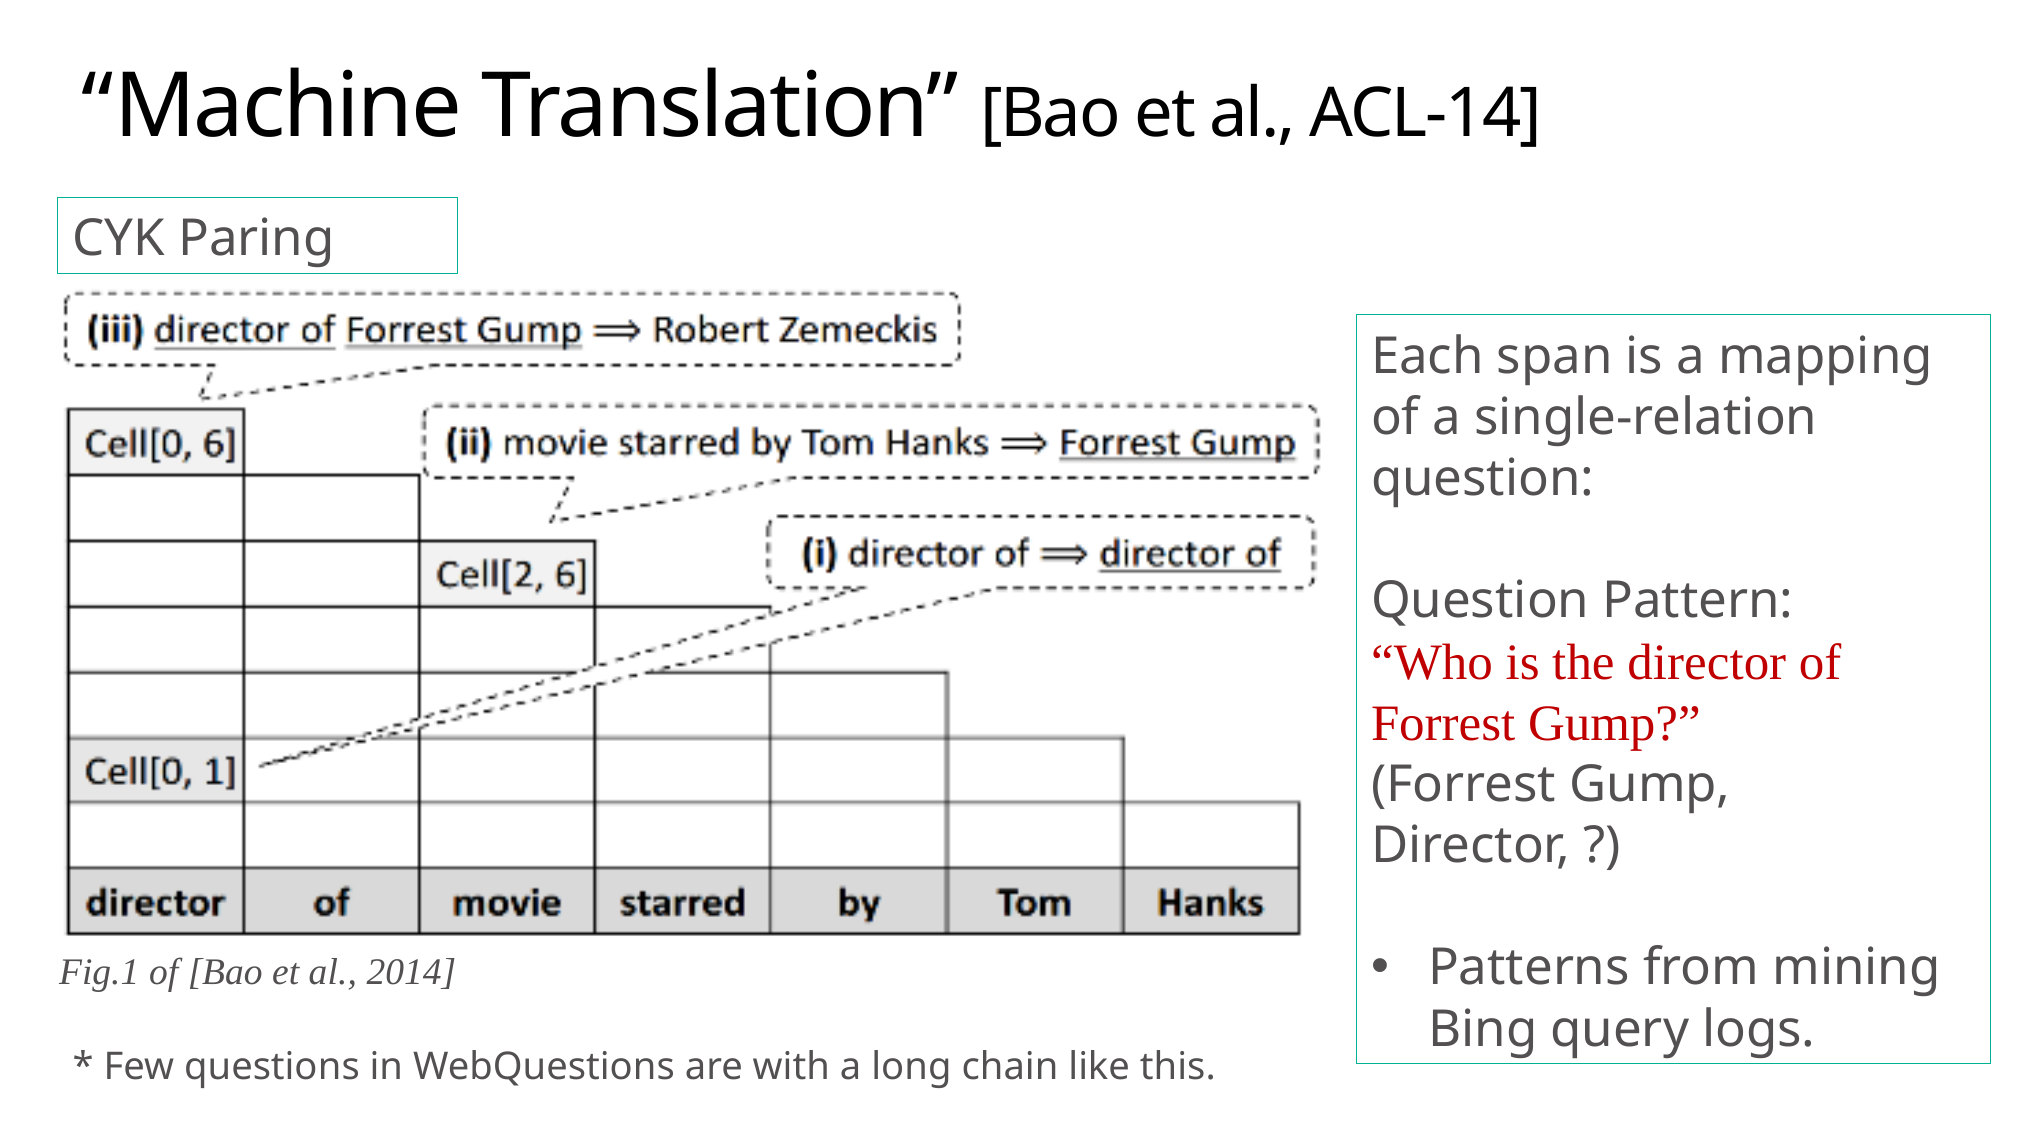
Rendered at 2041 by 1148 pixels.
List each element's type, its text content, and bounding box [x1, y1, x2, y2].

text_box CYK Paring [57, 197, 458, 274]
text_box Each span is a mapping of a single-relation question: Question Pattern: “Who is the director of Forrest Gump?” (Forrest Gump, Director, ?) Patterns from mining Bing query logs. [1356, 314, 1991, 1064]
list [57, 285, 1326, 947]
title “Machine Translation” [Bao et al., ACL-14] [57, 43, 1834, 172]
text_box Fig.1 of [Bao et al., 2014] [28, 931, 487, 1013]
text_box * Few questions in WebQuestions are with a long chain like this. [57, 1034, 1919, 1095]
